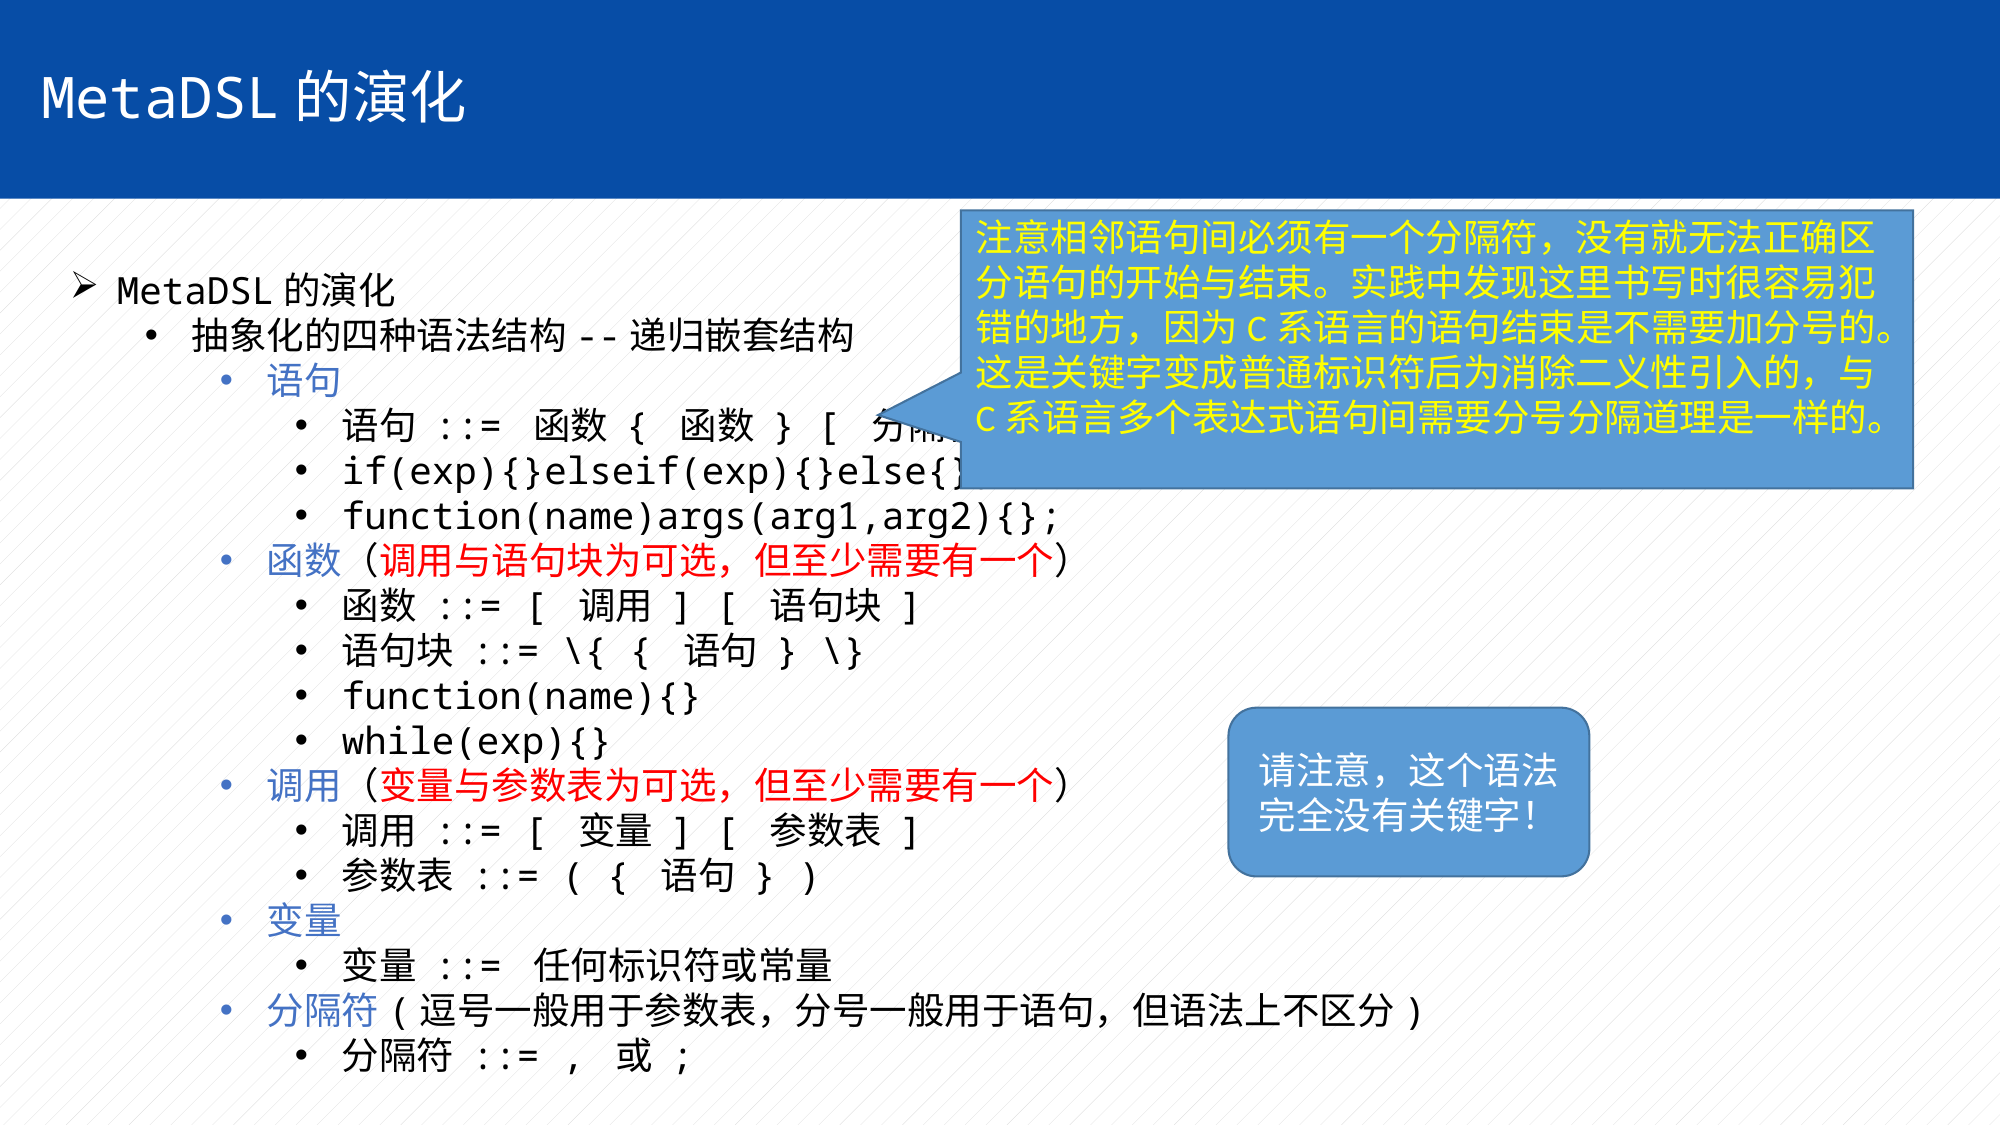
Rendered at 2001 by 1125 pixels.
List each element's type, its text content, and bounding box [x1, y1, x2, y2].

text_box MetaDSL的演化 抽象化的四种语法结构--递归嵌套结构 语句 语句 ::= 函数 { 函数 } [ 分隔符 ] if(exp){}elseif(exp){}else{}; function(name)args(arg1,arg2){}; 函数（调用与语句块为可选，但至少需要有一个） 函数 ::= [ 调用 ] [ 语句块 ] 语句块 ::= \{ { 语句 } \} function(name){} while(exp){} 调用（变量与参数表为可选，但至少需要有一个） 调用 ::= [ 变量 ] [ 参数表 ] 参数表 ::= ( { 语句 } ) 变量 变量 ::= 任何标识符或常量 分隔符(逗号一般用于参数表，分号一般用于语句，但语法上不区分) 分隔符 ::= , 或 ; [55, 259, 1922, 1125]
list MetaDSL的演化 [26, 20, 1782, 180]
text_box 请注意，这个语法完全没有关键字！ [1227, 706, 1591, 878]
text_box 注意相邻语句间必须有一个分隔符，没有就无法正确区分语句的开始与结束。实践中发现这里书写时很容易犯错的地方，因为C系语言的语句结束是不需要加分号的。这是关键字变成普通标识符后为消除二义性引入的，与C系语言多个表达式语句间需要分号分隔道理是一样的。 [875, 209, 1915, 490]
